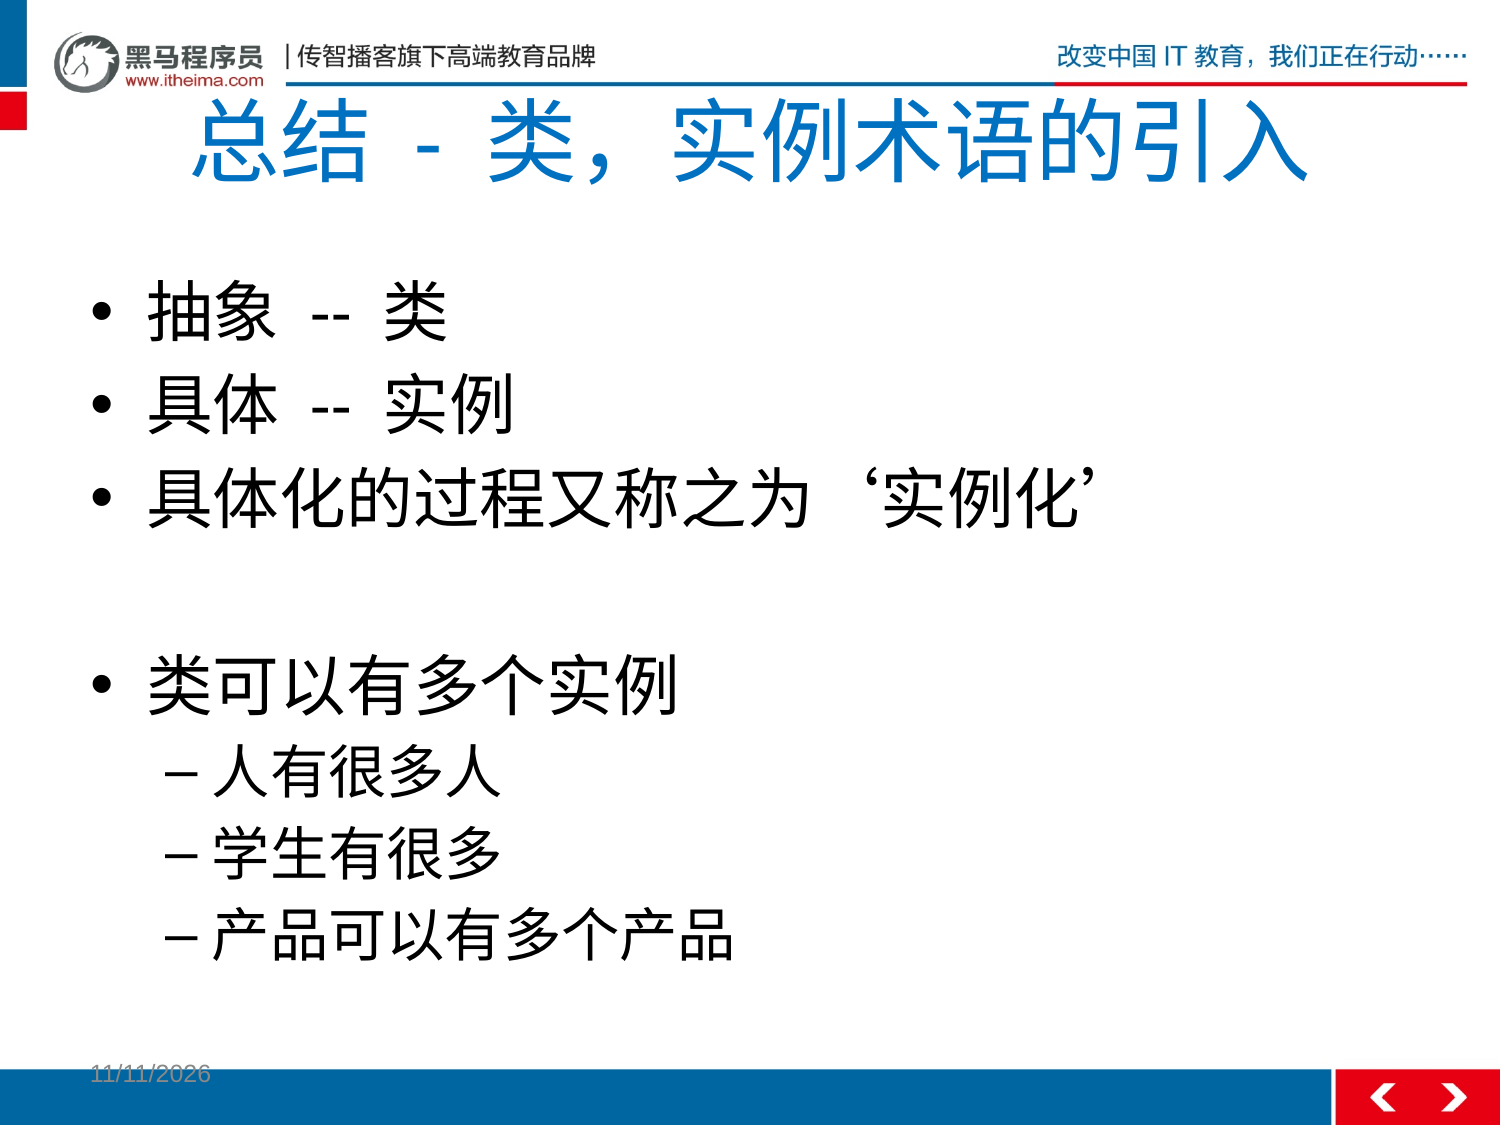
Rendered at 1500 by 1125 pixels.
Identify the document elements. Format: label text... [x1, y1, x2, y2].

title 总结 - 类，实例术语的引入 [75, 45, 1425, 233]
text_box [75, 1042, 425, 1103]
picture [0, 0, 1500, 1125]
list 抽象 -- 类 具体 -- 实例 具体化的过程又称之为‘实例化’ 类可以有多个实例 人有很多人 学生有很多 产品可以有多个产品 [75, 262, 1425, 1005]
